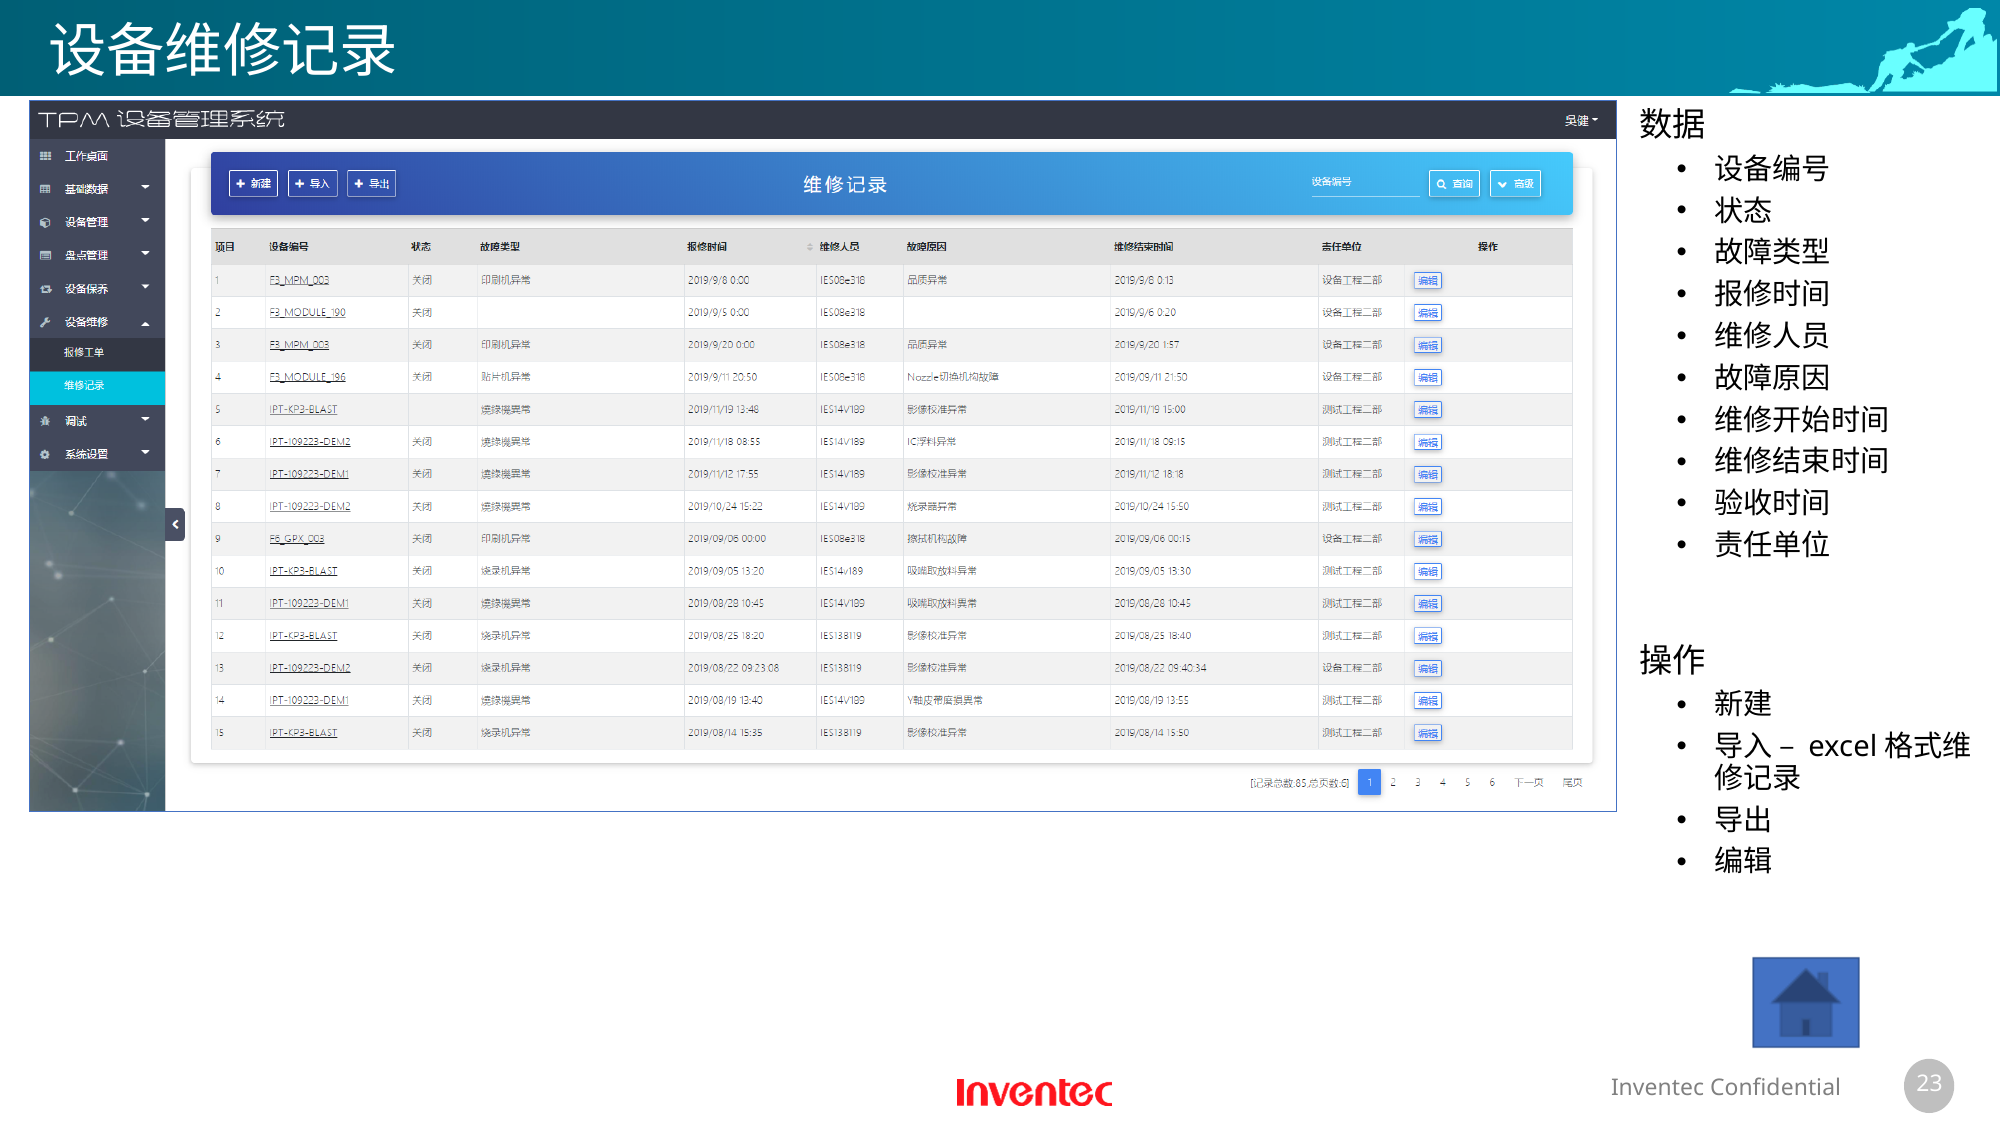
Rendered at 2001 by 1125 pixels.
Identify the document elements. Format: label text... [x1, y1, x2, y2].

table_cell $$$$ [1719, 8, 1999, 96]
title 设备维修记录 [33, 13, 771, 93]
picture [957, 1079, 1112, 1106]
list 数据 设备编号 状态 故障类型 报修时间 维修人员 故障原因 维修开始时间 维修结束时间 验收时间 责任单位 操作 新建 导入 – excel格式维修记录 导出 编辑 [1586, 100, 2000, 956]
picture [29, 100, 1617, 812]
picture [1737, 933, 1882, 1070]
